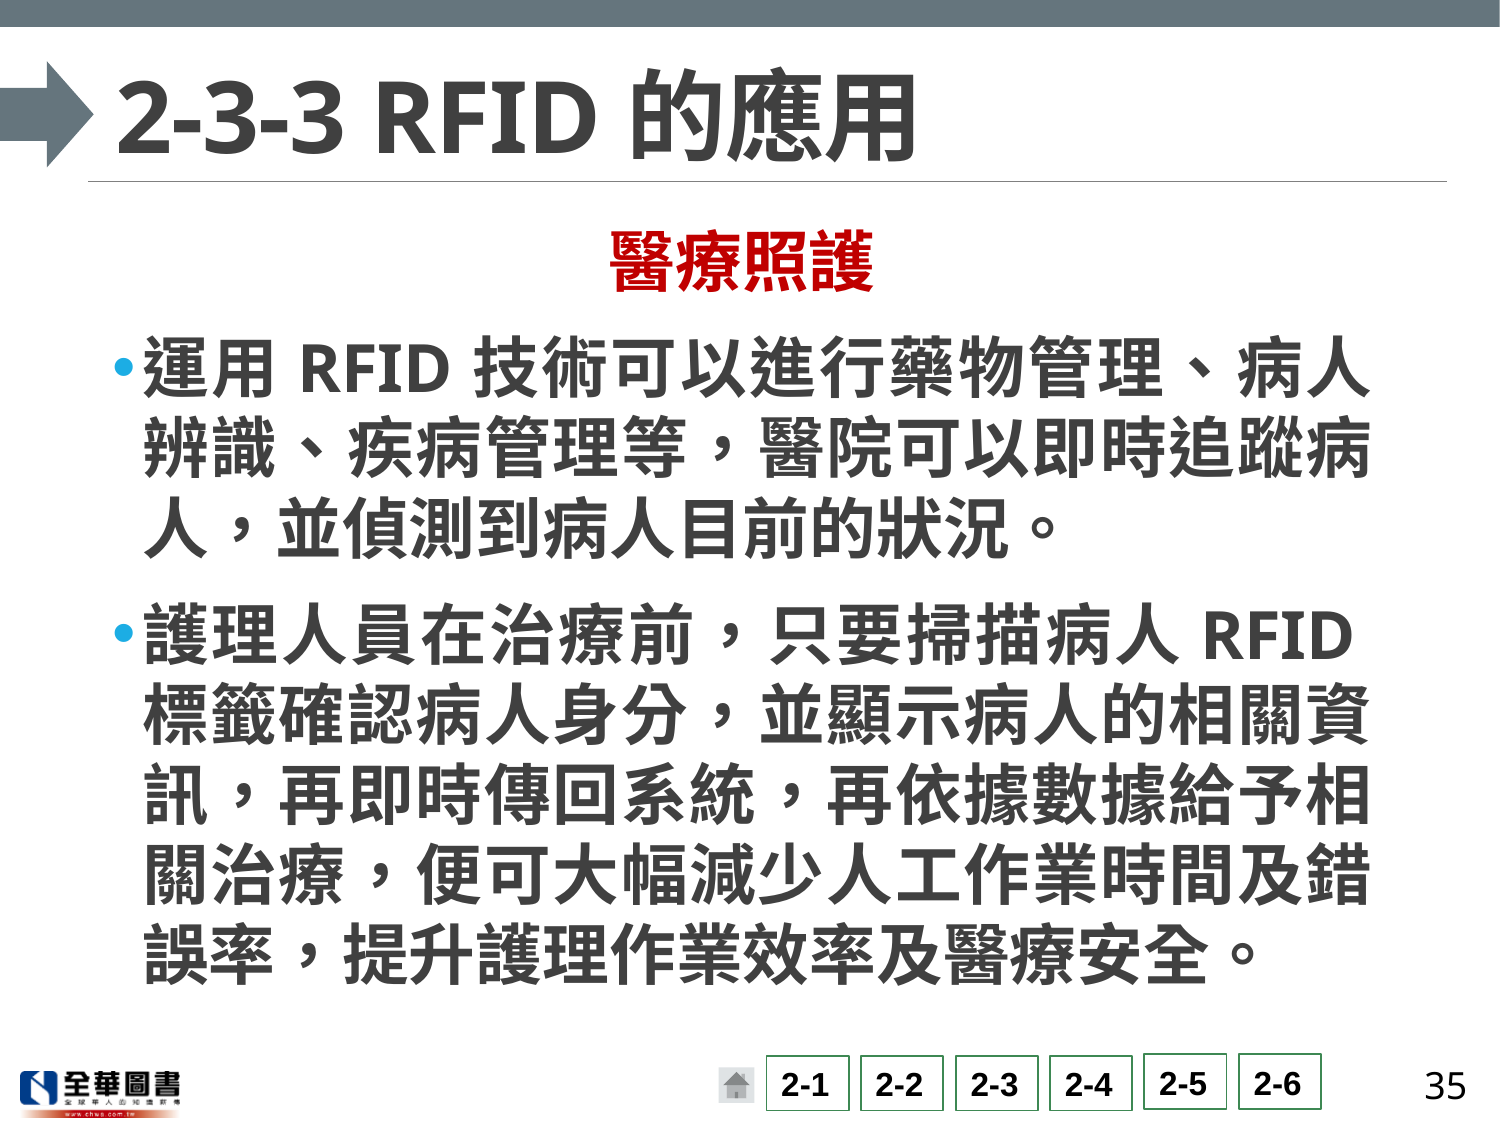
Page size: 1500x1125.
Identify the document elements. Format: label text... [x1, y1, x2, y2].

slide_number 35 [1320, 1057, 1483, 1118]
title 2-3-3 RFID的應用 [100, 47, 1447, 182]
list 醫療照護 運用RFID技術可以進行藥物管理、病人辨識、疾病管理等，醫院可以即時追蹤病人，並偵測到病人目前的狀況。 護理人員在治療前，只要掃描病人RFID標籤確認病人身分，並顯示病人的相關資訊，再即時傳回系統，再依據數據給予相關治療，便可大幅減少人工作業時間及錯誤率，提升護理作業效率及醫療安全。 [112, 212, 1373, 1024]
picture [20, 1071, 180, 1118]
